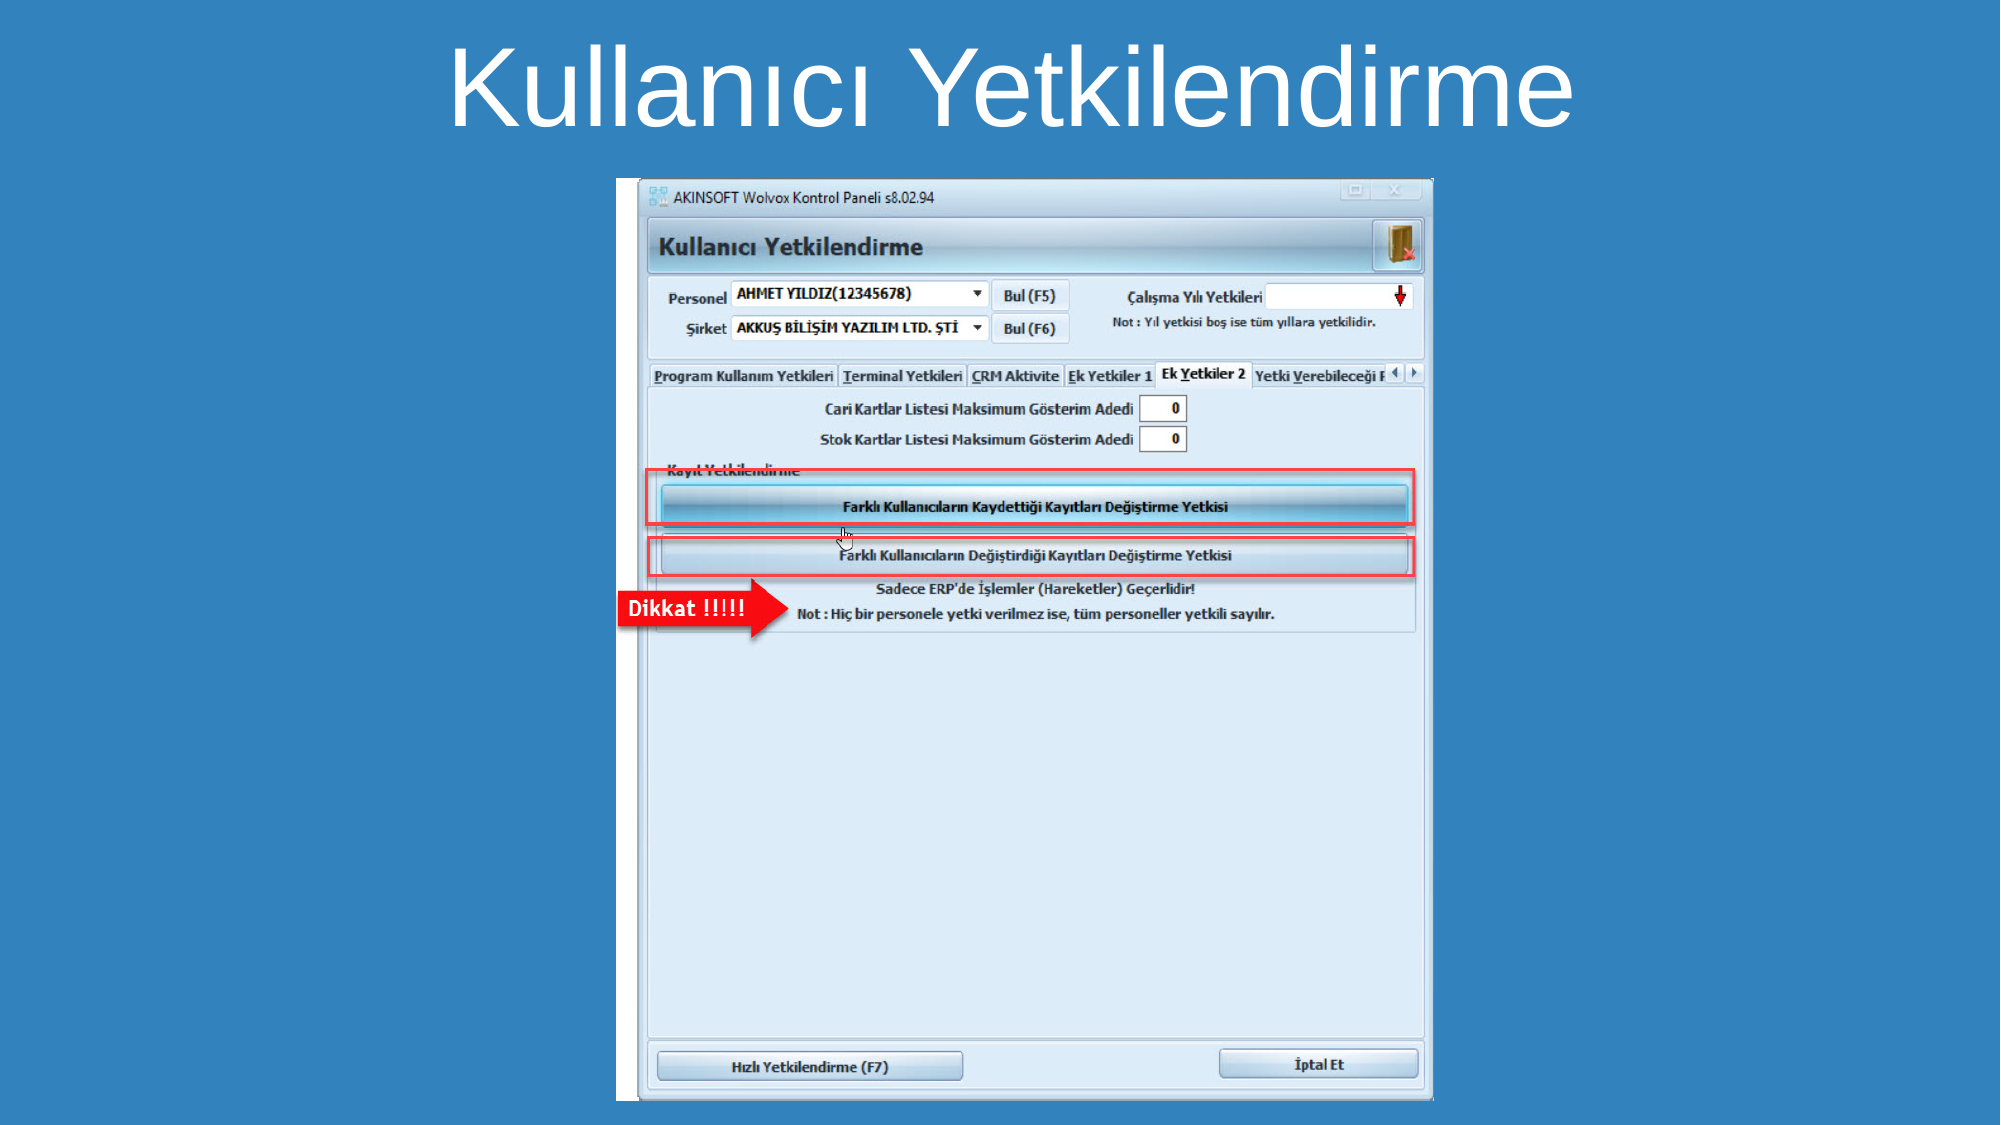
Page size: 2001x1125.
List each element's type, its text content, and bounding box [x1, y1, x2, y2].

picture [615, 178, 1434, 1101]
text_box Kullanıcı Yetkilendirme [62, 30, 1961, 150]
